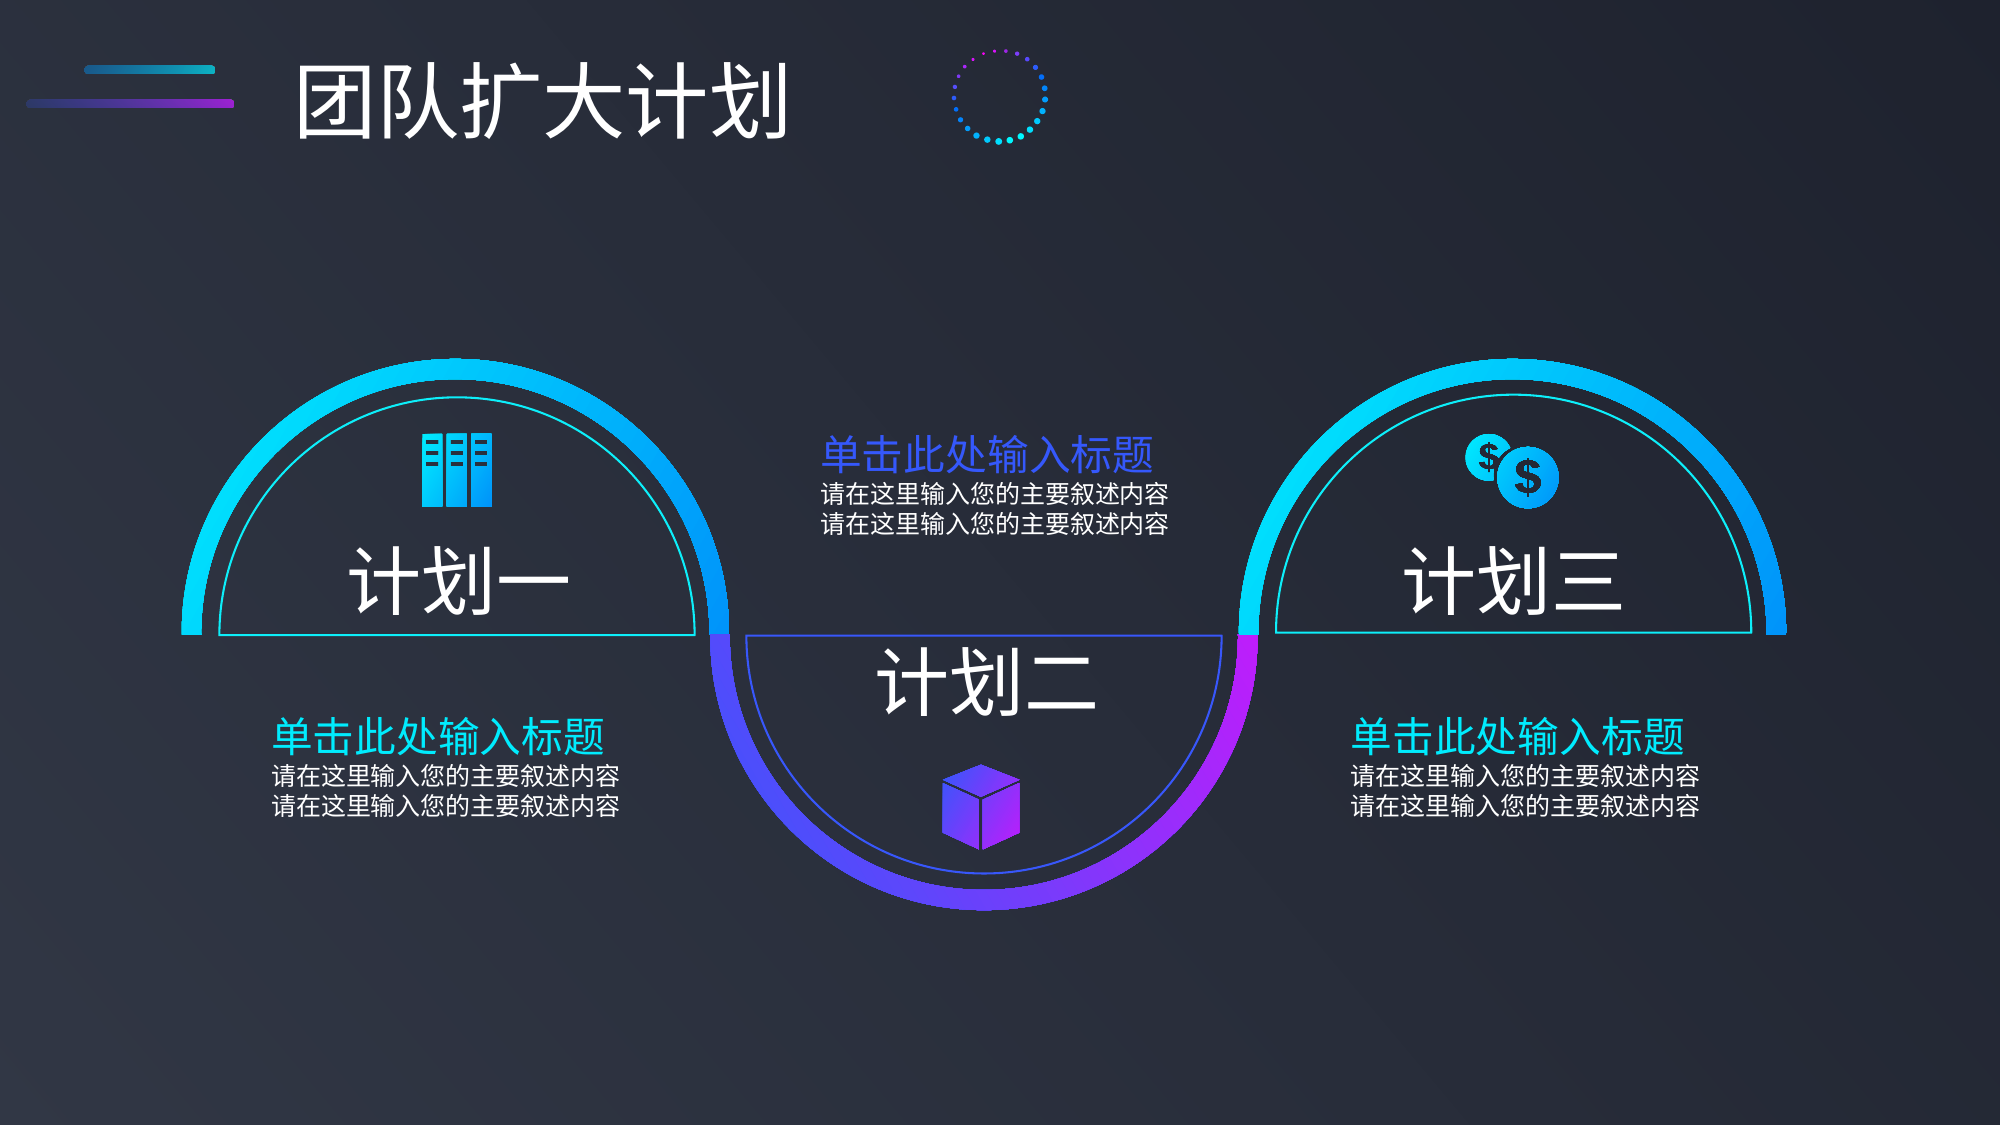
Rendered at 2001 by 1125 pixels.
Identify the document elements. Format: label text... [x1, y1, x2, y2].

text_box 单击此处输入标题 请在这里输入您的主要叙述内容 请在这里输入您的主要叙述内容 [256, 703, 636, 909]
text_box 单击此处输入标题 请在这里输入您的主要叙述内容 请在这里输入您的主要叙述内容 [1335, 703, 1716, 909]
text_box 单击此处输入标题 请在这里输入您的主要叙述内容 请在这里输入您的主要叙述内容 [805, 421, 1186, 626]
text_box [83, 64, 216, 75]
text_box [181, 358, 729, 636]
text_box [25, 98, 235, 109]
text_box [951, 48, 1048, 146]
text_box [1238, 358, 1787, 635]
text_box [710, 627, 1258, 911]
text_box 团队扩大计划 [278, 41, 808, 157]
